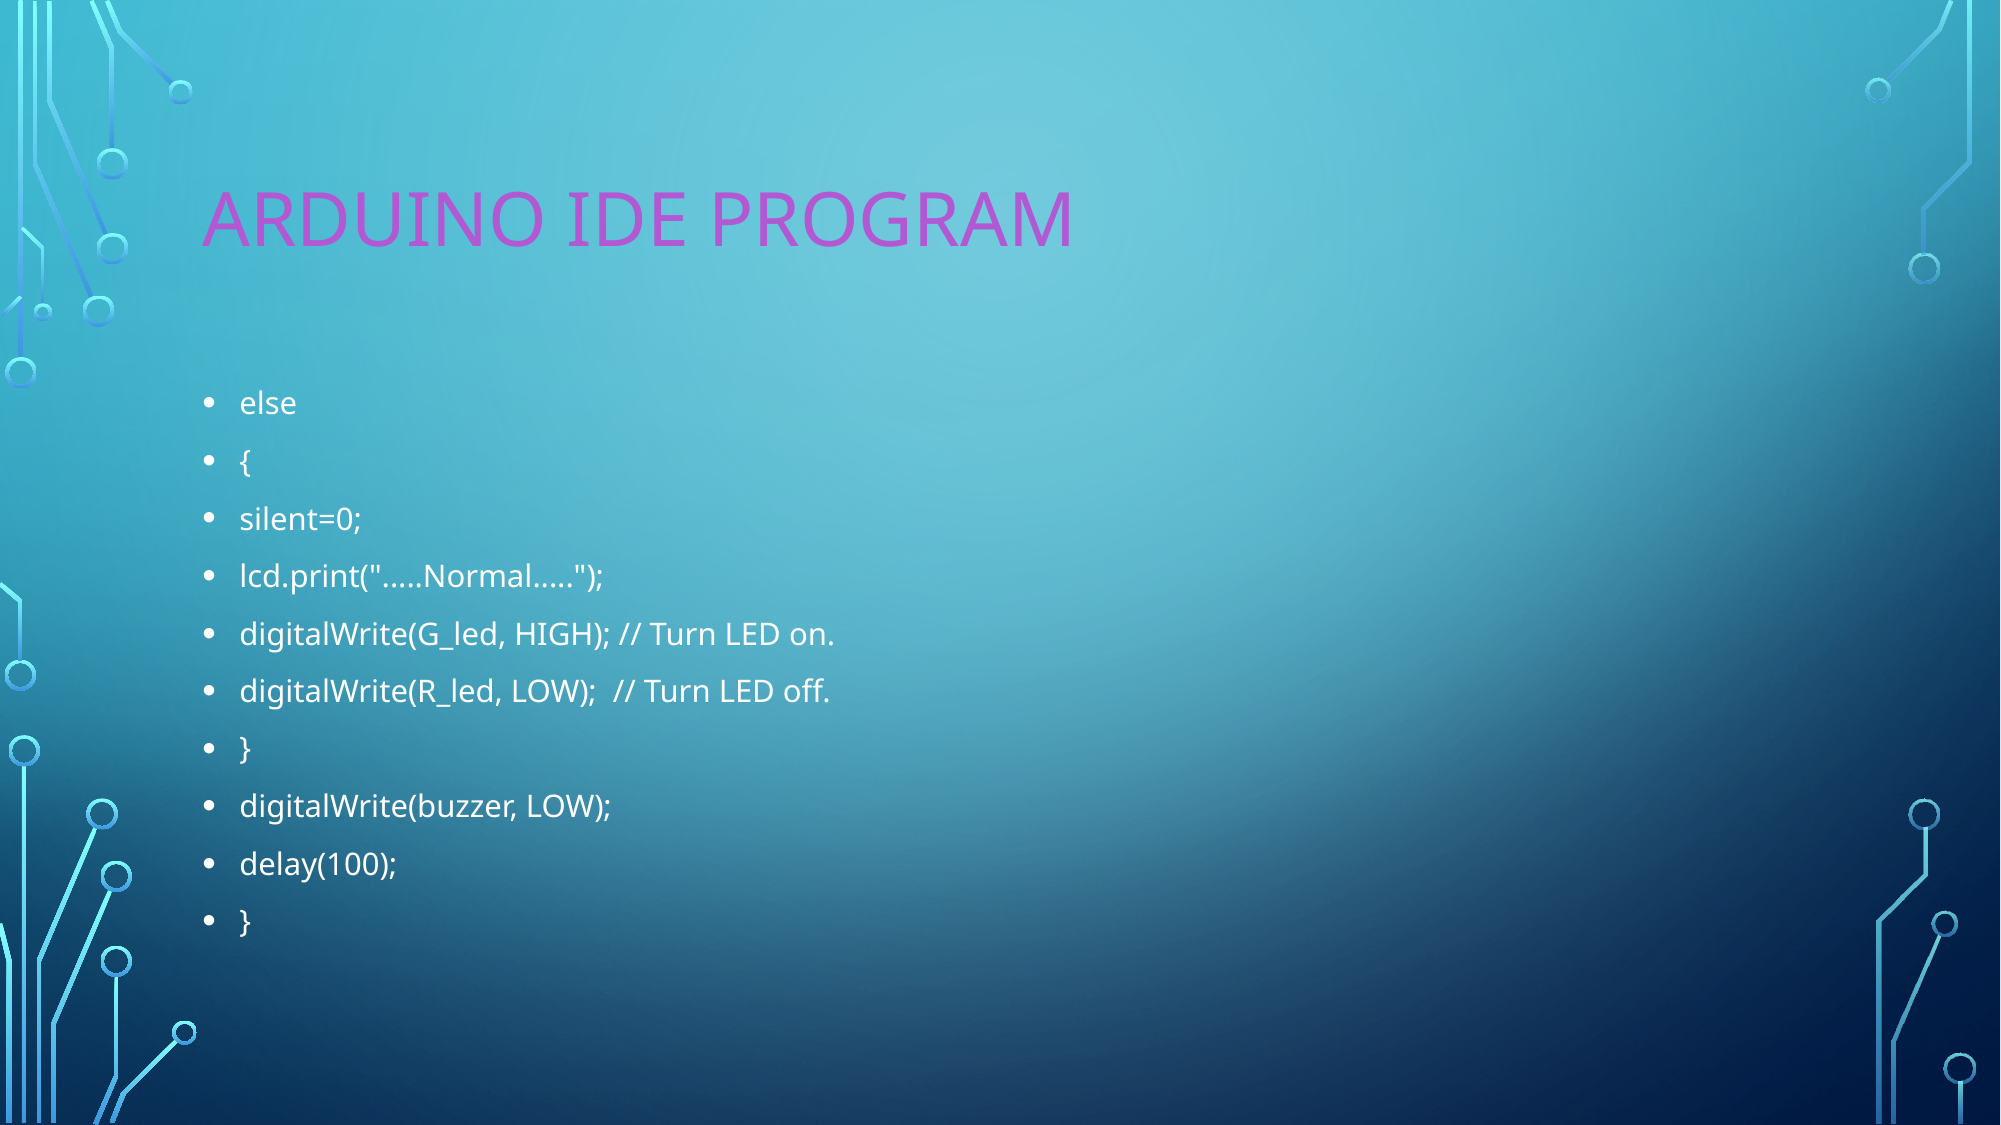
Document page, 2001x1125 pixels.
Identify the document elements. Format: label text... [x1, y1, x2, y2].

title Arduino ide program [187, 101, 1813, 344]
list else { silent=0; lcd.print(".....Normal....."); digitalWrite(G_led, HIGH); // Turn LED on. digitalWrite(R_led, LOW); // Turn LED off. } digitalWrite(buzzer, LOW); delay(100); } [187, 369, 1813, 950]
